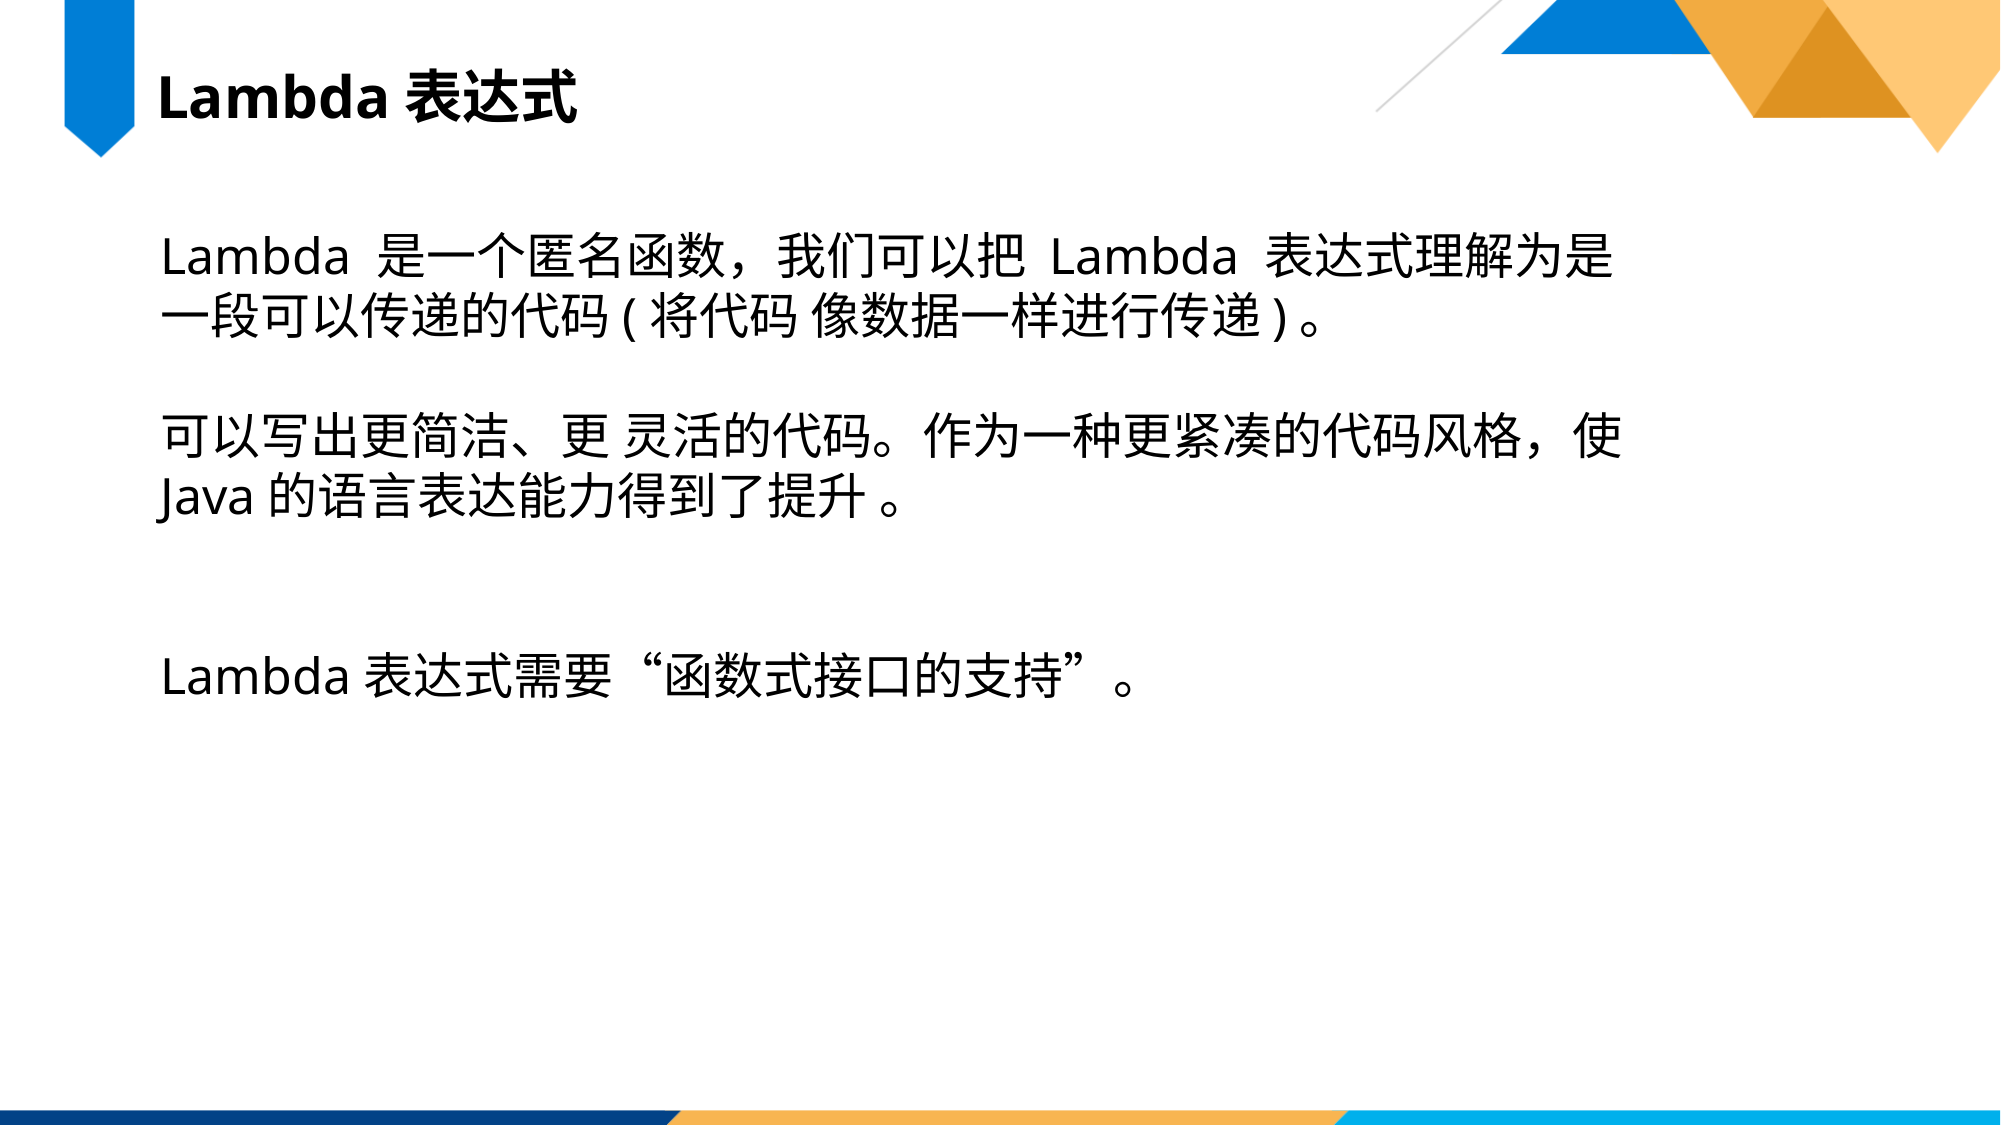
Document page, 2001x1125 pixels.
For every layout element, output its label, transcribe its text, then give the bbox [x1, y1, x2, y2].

picture [0, 0, 2001, 1125]
text_box Lambda 是一个匿名函数，我们可以把 Lambda 表达式理解为是一段可以传递的代码(将代码 像数据一样进行传递)。 可以写出更简洁、更 灵活的代码。作为一种更紧凑的代码风格，使 Java的语言表达能力得到了提升 。 Lambda表达式需要“函数式接口的支持”。 [145, 216, 1651, 847]
text_box Lambda表达式 [141, 52, 594, 138]
